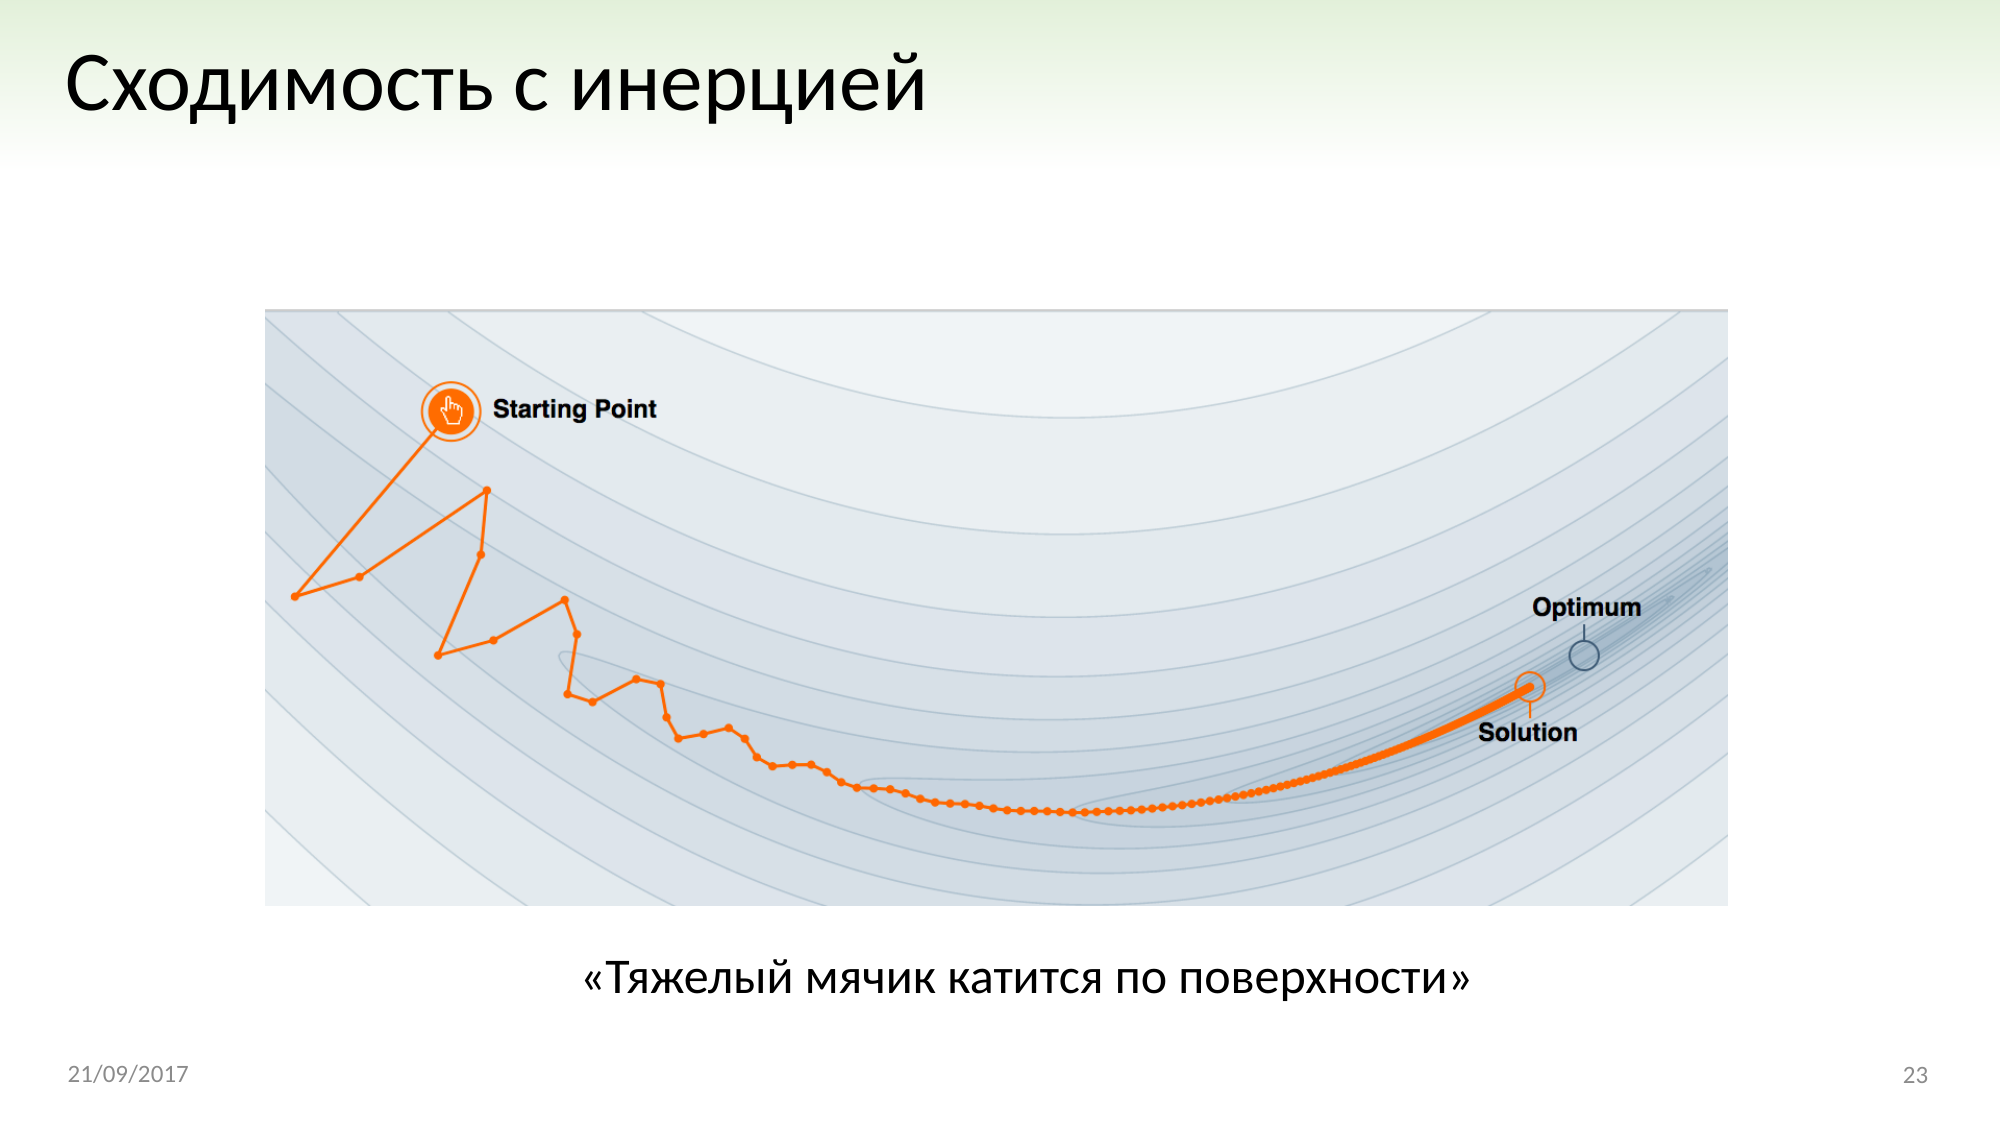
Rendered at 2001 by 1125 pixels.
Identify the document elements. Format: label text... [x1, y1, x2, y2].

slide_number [52, 1042, 503, 1103]
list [265, 280, 1728, 906]
title Сходимость с инерцией [50, 28, 1943, 137]
slide_number 23 [1493, 1044, 1944, 1104]
text_box «Тяжелый мячик катится по поверхности» [565, 936, 1489, 1012]
